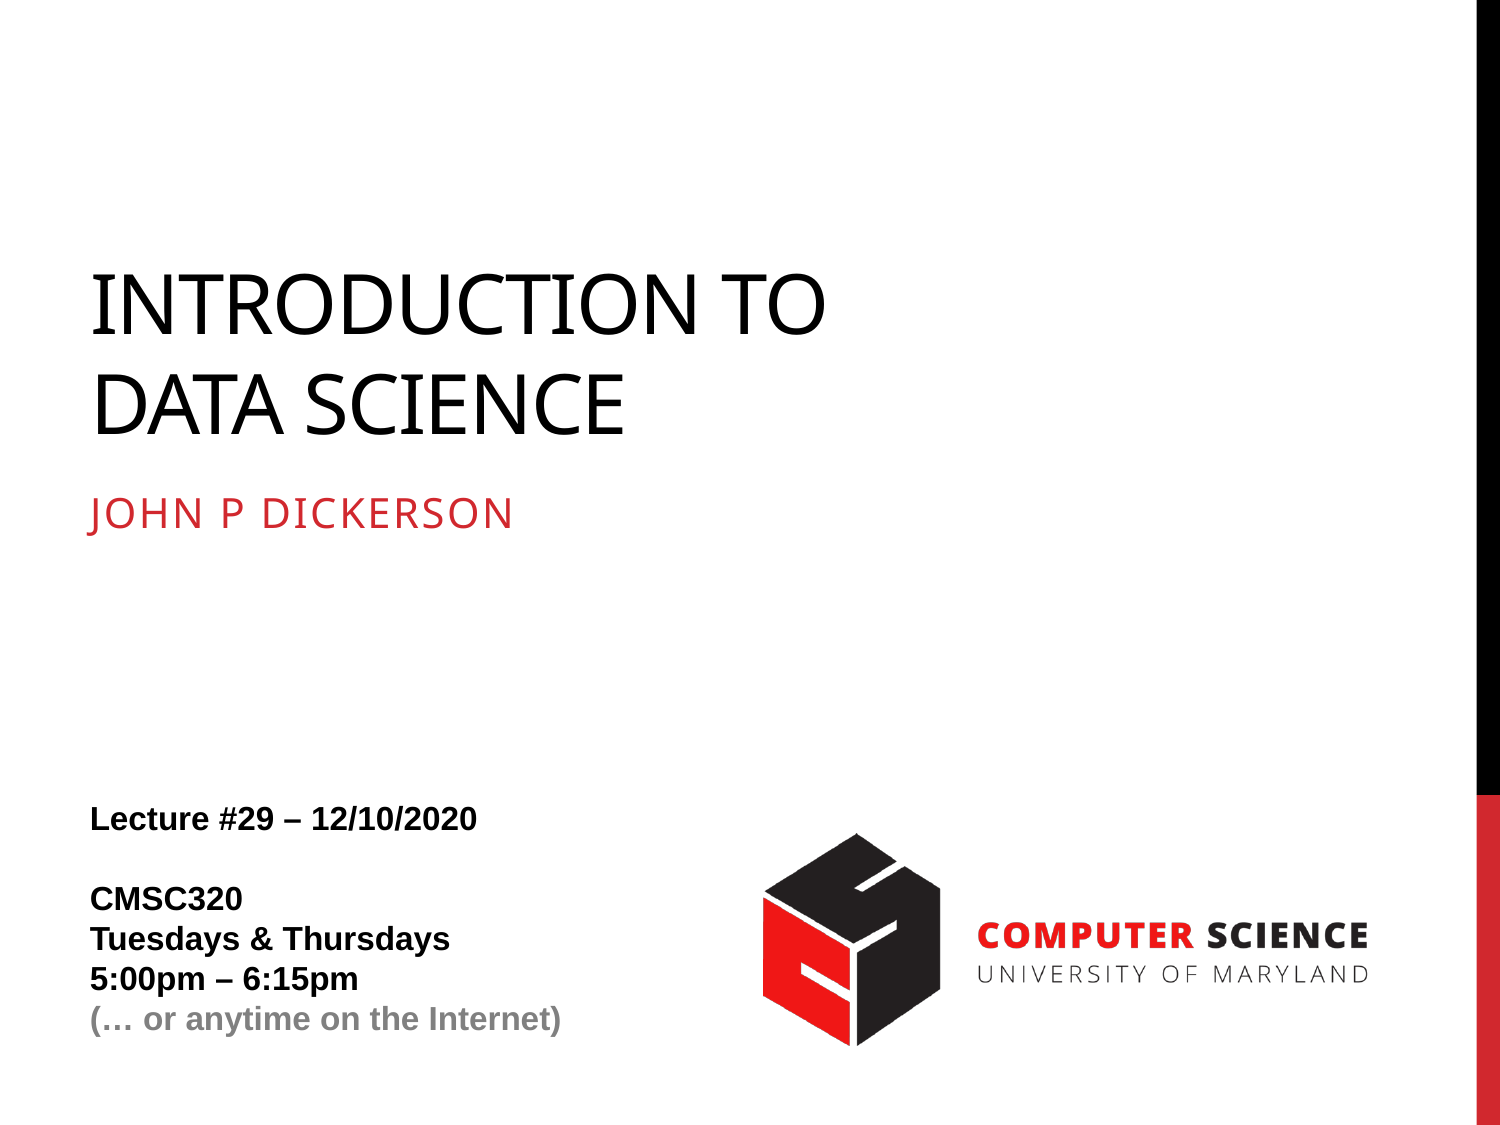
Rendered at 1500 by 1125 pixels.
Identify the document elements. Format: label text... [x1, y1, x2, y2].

picture [763, 832, 1375, 1047]
subtitle John P Dickerson [75, 479, 1200, 630]
title Introduction to Data Science [75, 40, 1350, 662]
text_box Lecture #29 – 12/10/2020 CMSC320 Tuesdays & Thursdays 5:00pm – 6:15pm (… or anytime on the Internet) [74, 789, 613, 1045]
